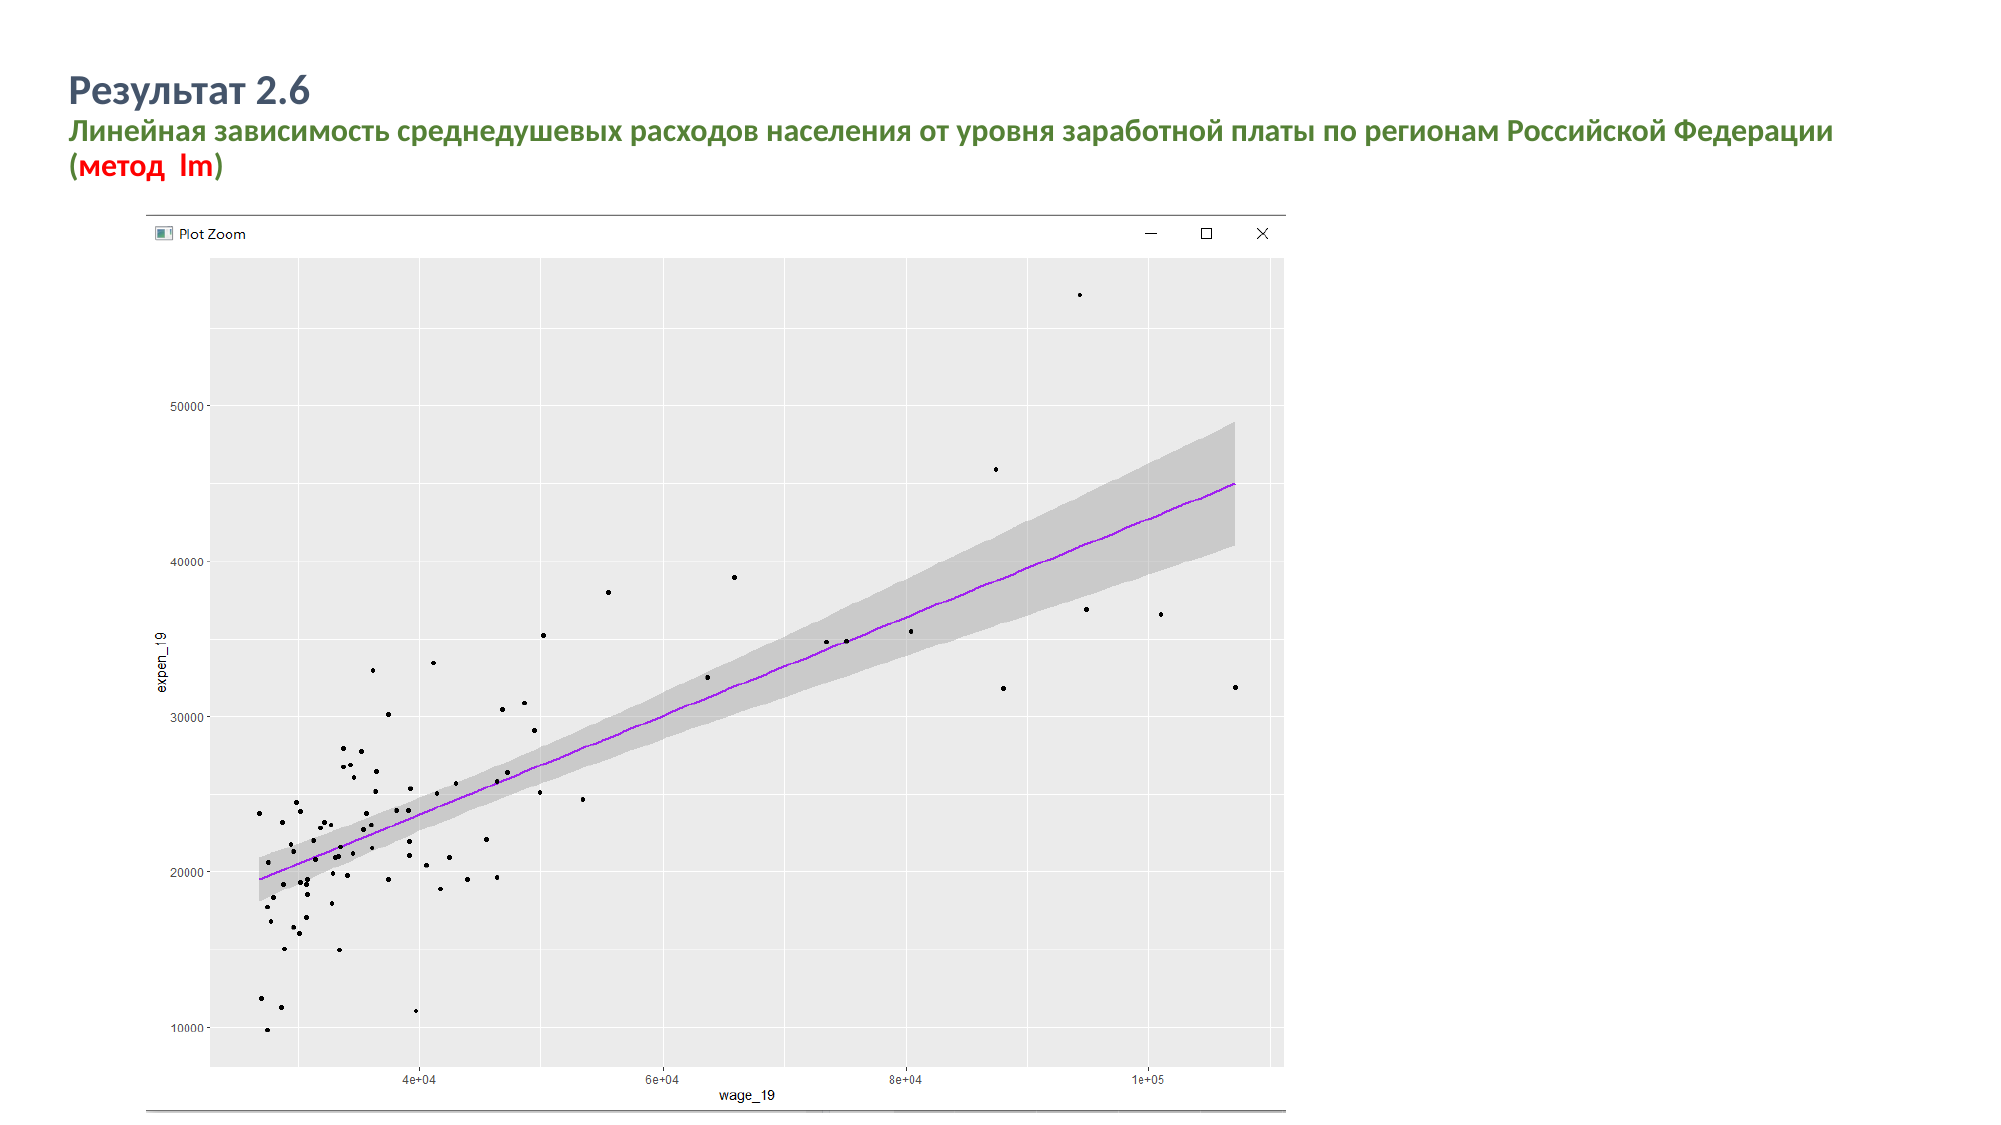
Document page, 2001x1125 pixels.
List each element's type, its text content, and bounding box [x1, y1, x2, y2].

picture [146, 214, 1286, 1114]
title Результат 2.6 Линейная зависимость среднедушевых расходов населения от уровня заработной платы по регионам Российской Федерации (метод lm) [53, 59, 1913, 192]
